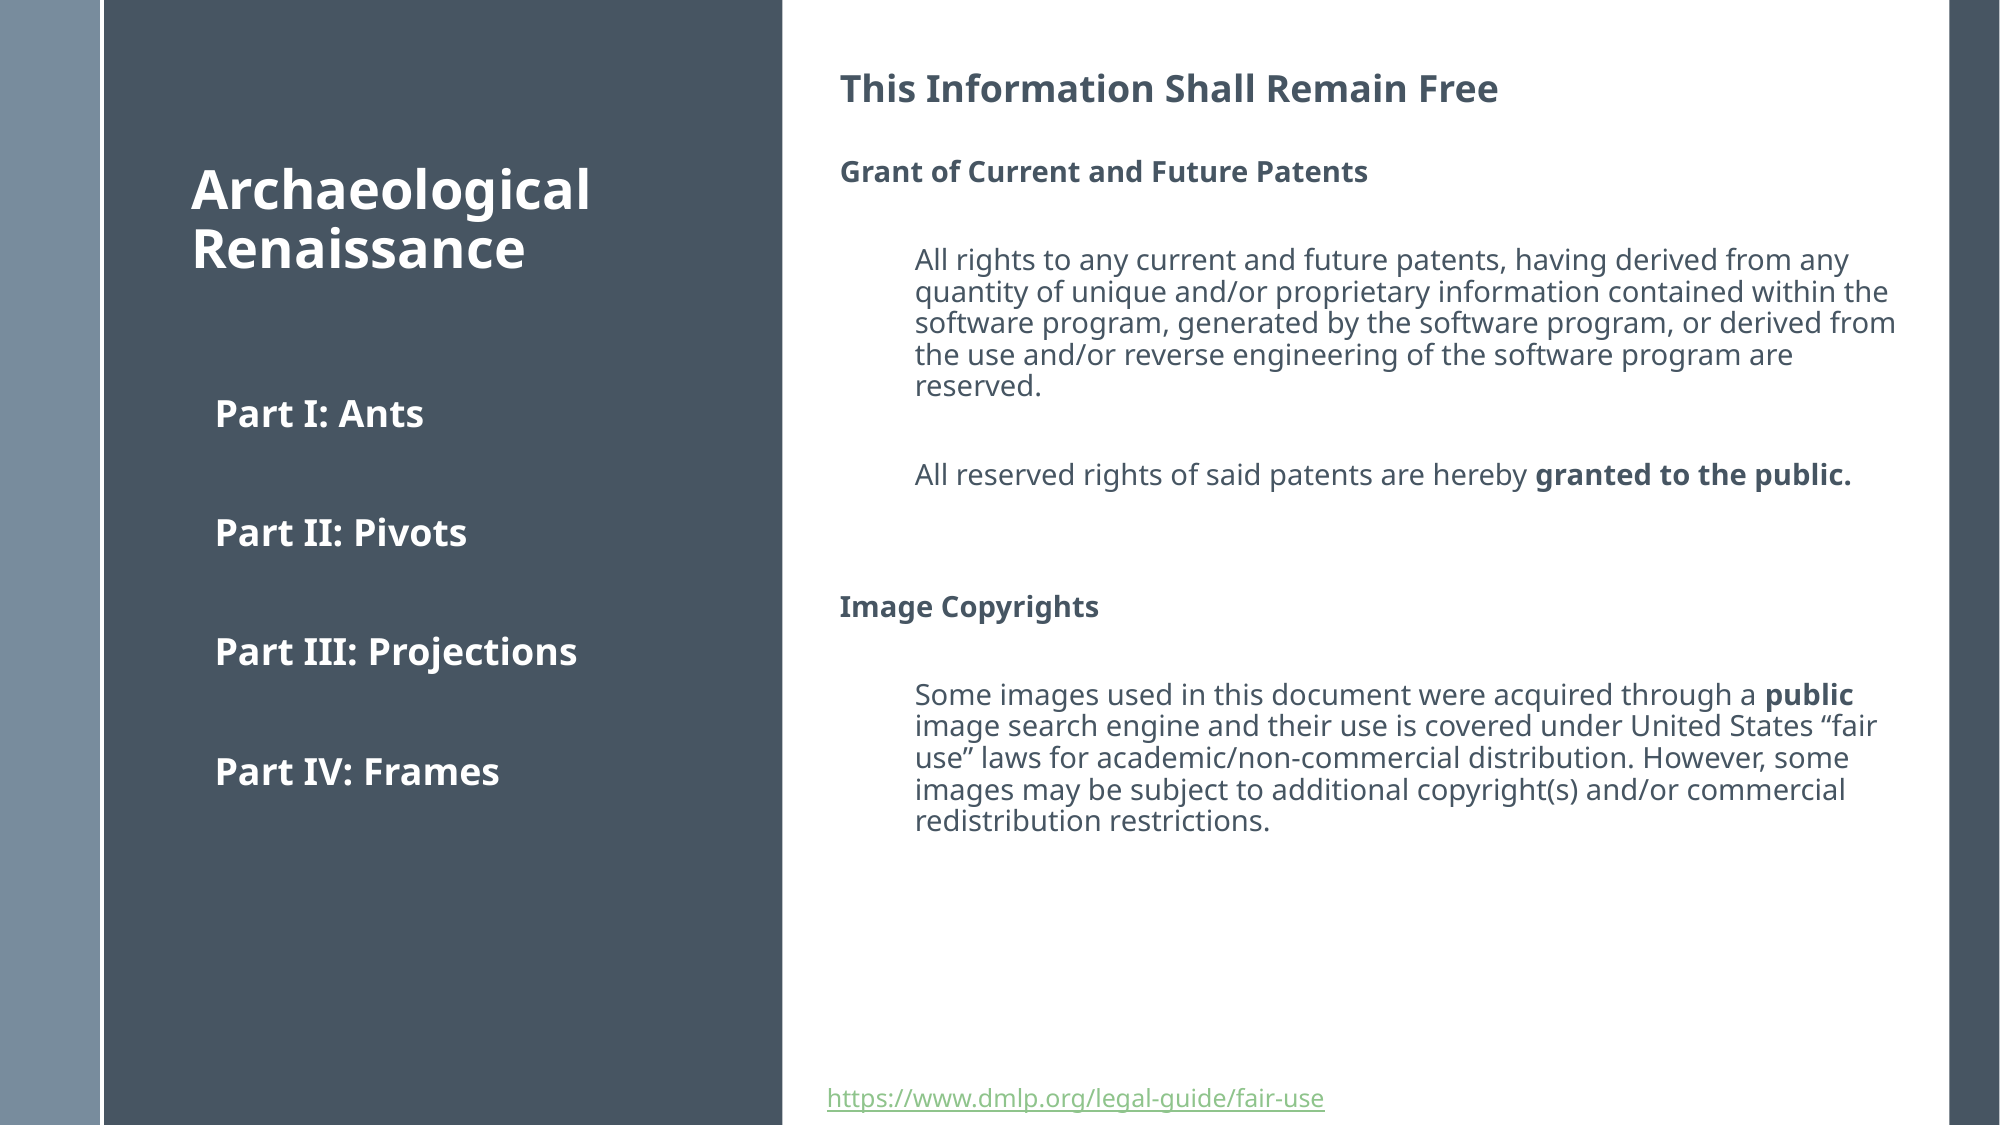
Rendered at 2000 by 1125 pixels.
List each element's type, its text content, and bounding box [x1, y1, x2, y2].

title Archaeological Renaissance [176, 62, 717, 288]
text_box https://www.dmlp.org/legal-guide/fair-use [812, 1075, 1830, 1125]
text_box Part I: Ants Part II: Pivots Part III: Projections Part IV: Frames [199, 337, 740, 938]
text_box Grant of Current and Future Patents All rights to any current and future patents, having derived from any quantity of unique and/or proprietary information contained within the software program, generated by the software program, or derived from the use and/or reverse engineering of the software program are reserved. All reserved rights of said patents are hereby granted to the public. Image Copyrights Some images used in this document were acquired through a public image search engine and their use is covered under United States “fair use” laws for academic/non-commercial distribution. However, some images may be subject to additional copyright(s) and/or commercial redistribution restrictions. [824, 149, 1913, 938]
list This Information Shall Remain Free [824, 62, 1913, 125]
